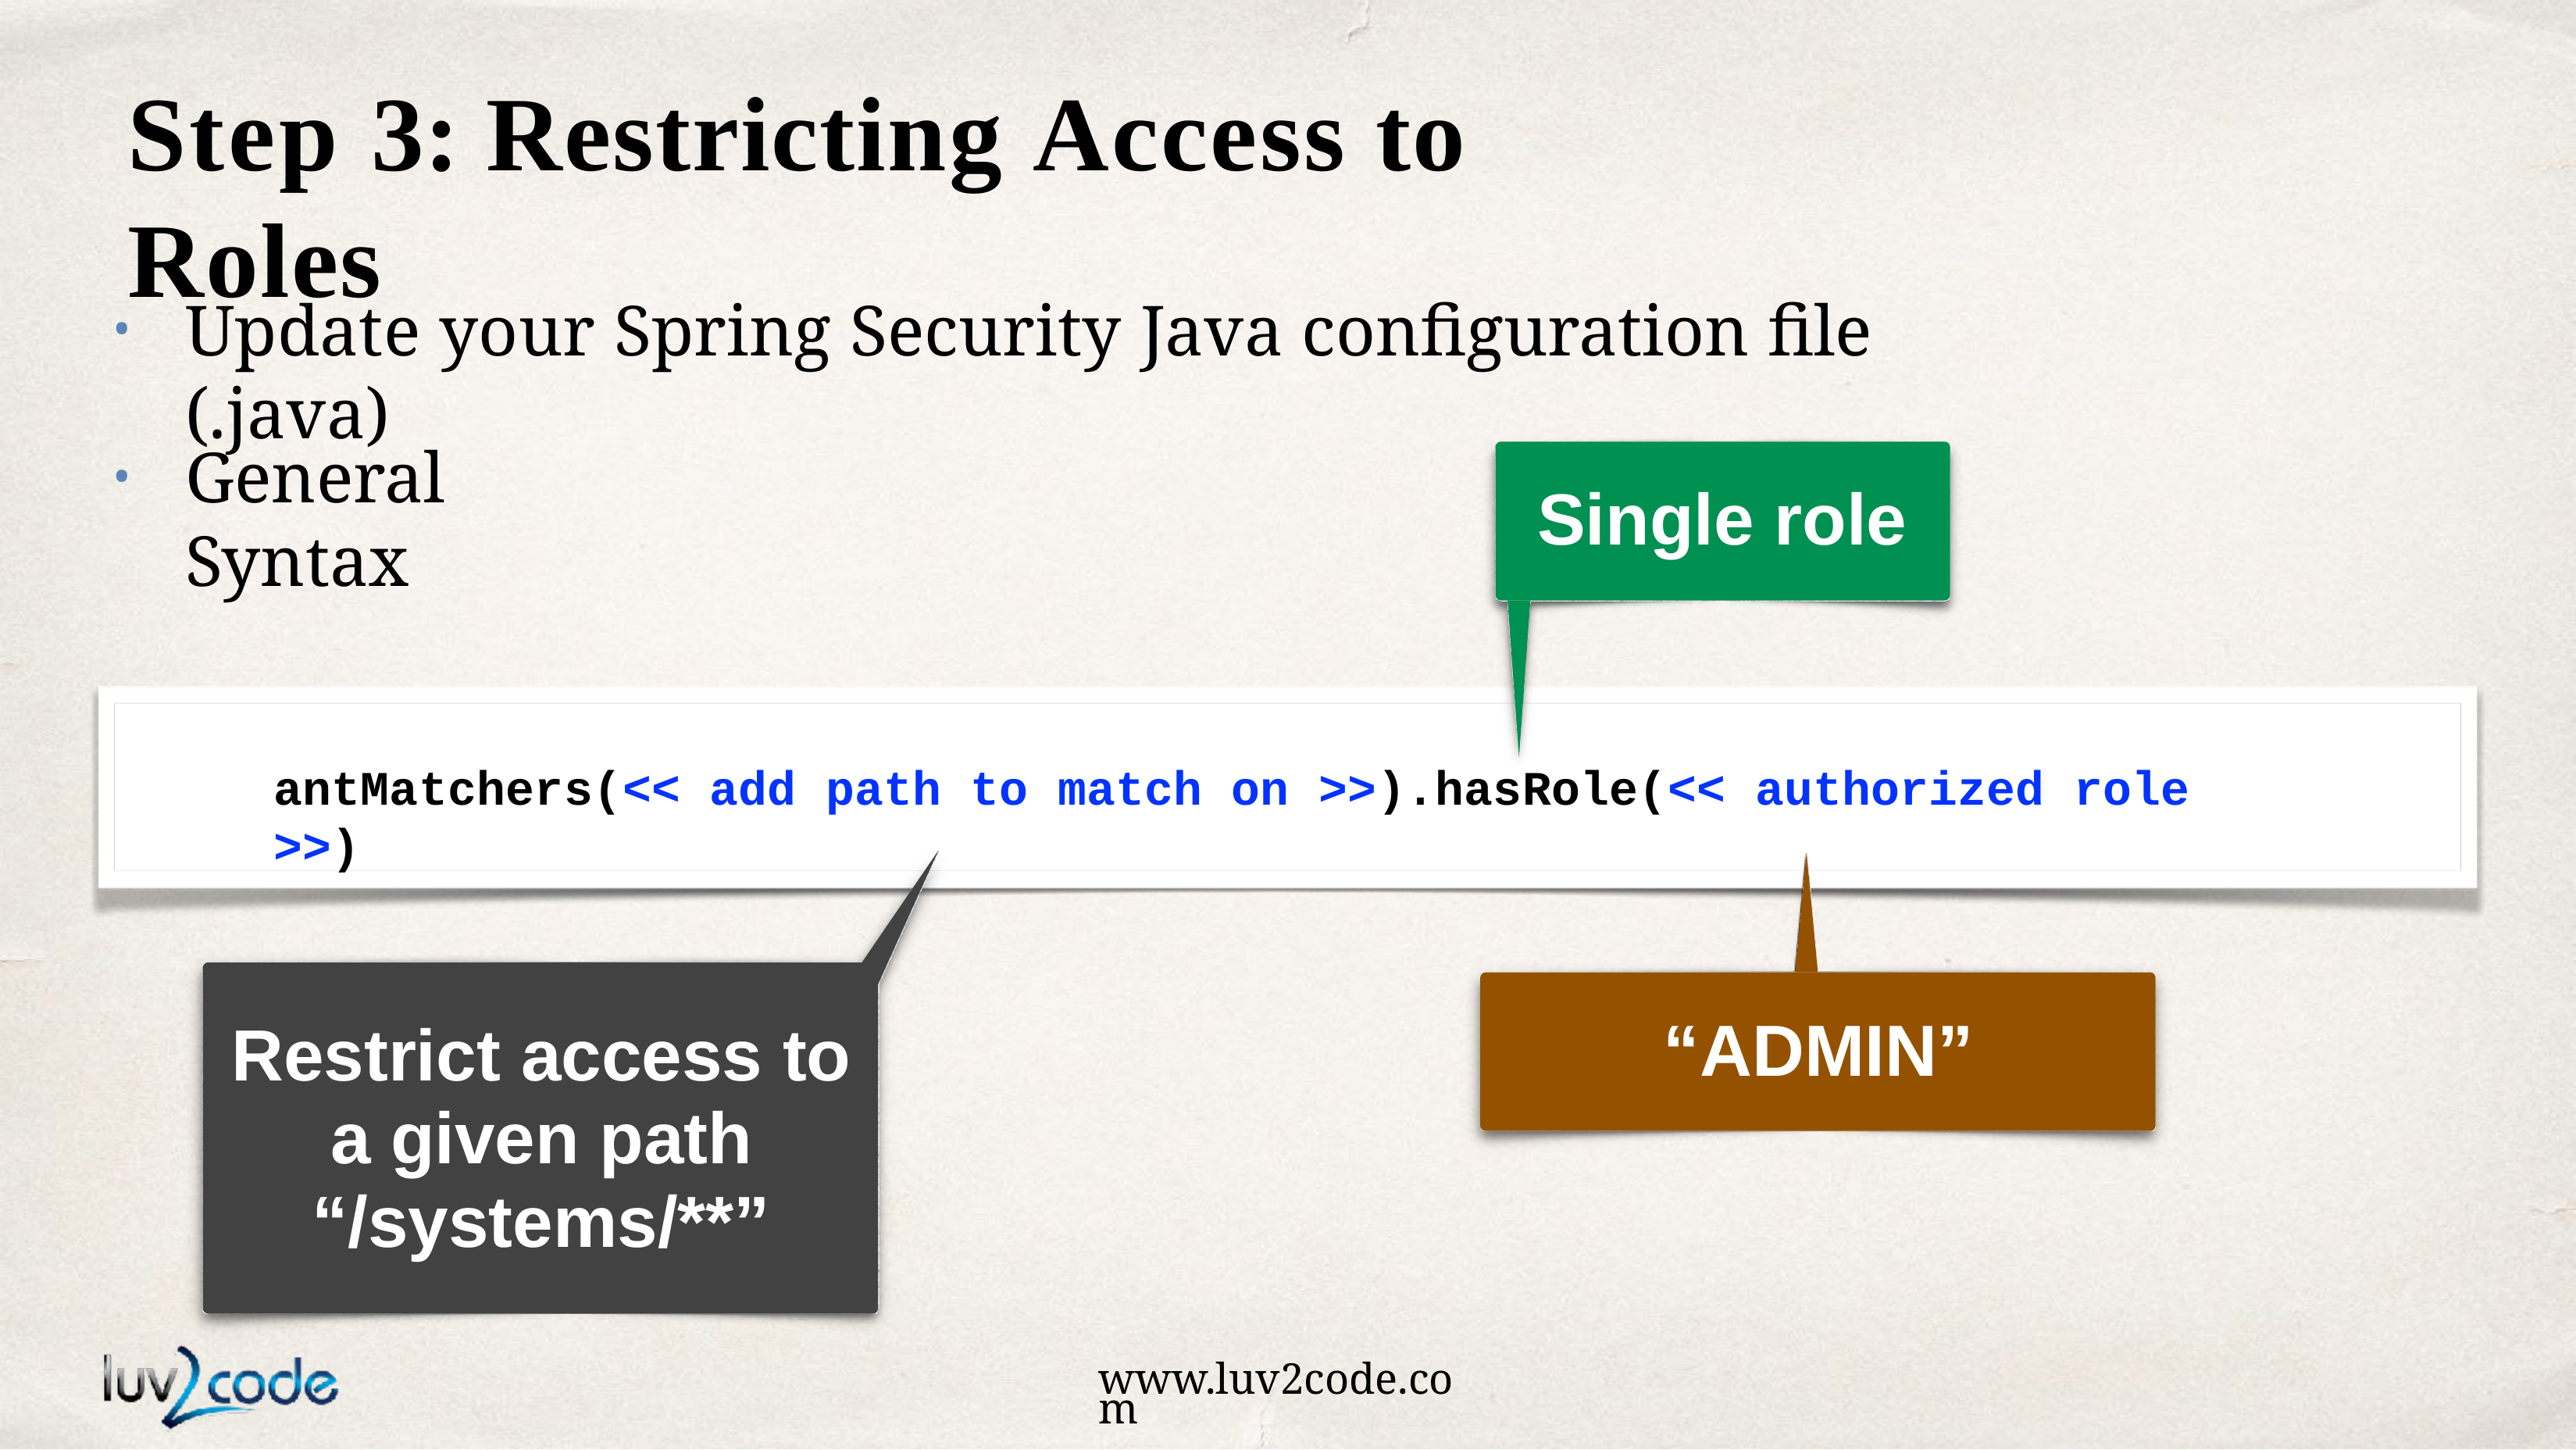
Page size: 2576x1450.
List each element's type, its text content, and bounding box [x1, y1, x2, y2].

text_box Update your Spring Security Java configuration file (.java) [111, 284, 1978, 452]
text_box www.luv2code.com [1097, 1363, 1479, 1410]
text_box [1426, 716, 2210, 1270]
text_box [2007, 686, 2486, 920]
title Step 3: Restricting Access to Roles [126, 62, 1740, 284]
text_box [1441, 294, 2004, 715]
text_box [90, 686, 144, 920]
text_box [995, 686, 1437, 920]
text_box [148, 658, 993, 1450]
text_box General Syntax [111, 431, 658, 600]
picture [0, 0, 2576, 1449]
